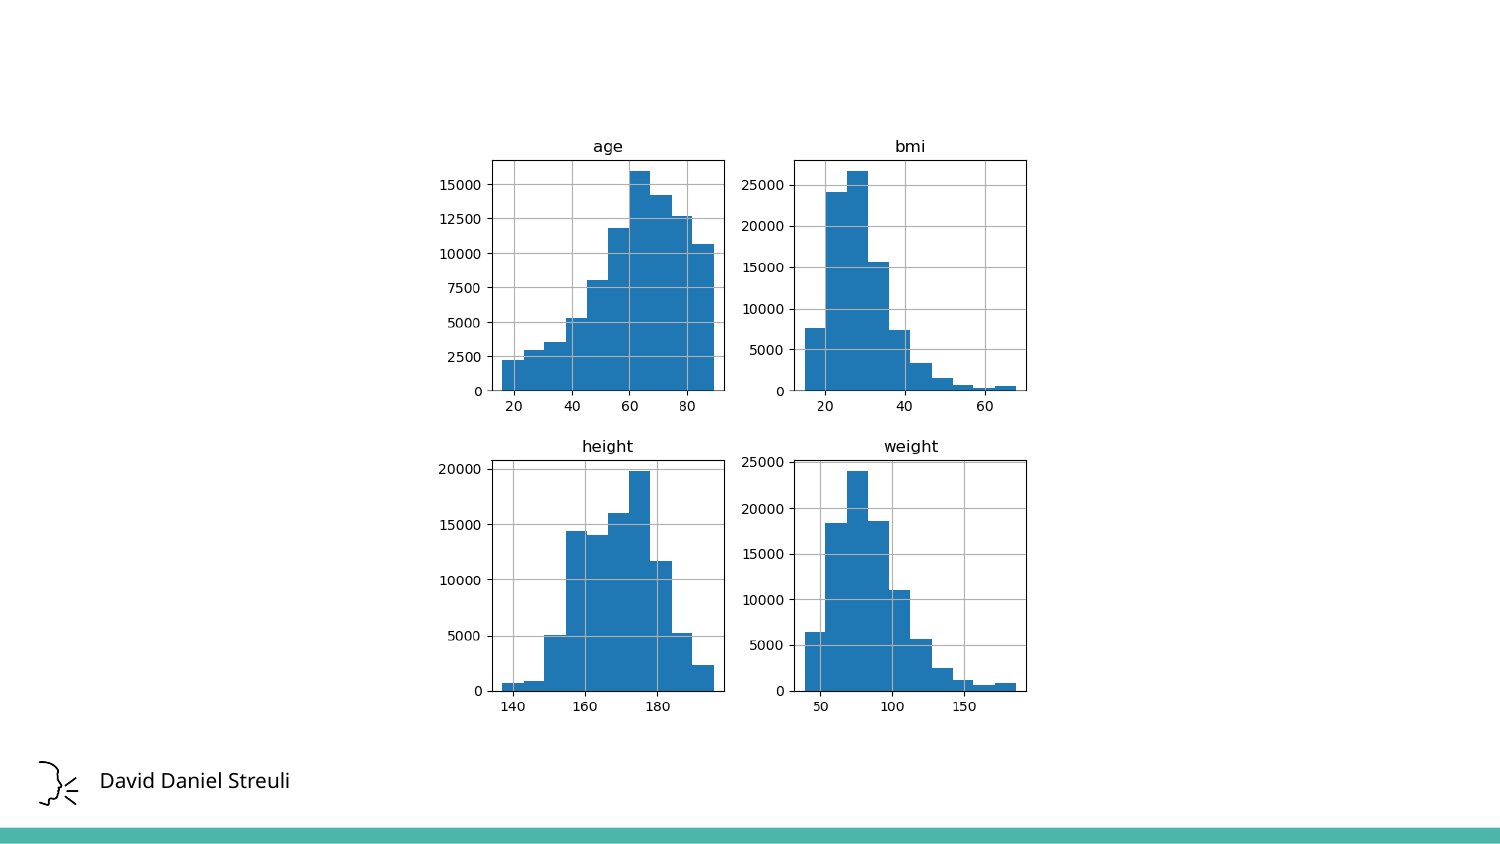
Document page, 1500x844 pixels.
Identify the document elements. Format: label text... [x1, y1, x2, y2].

picture [36, 761, 81, 806]
text_box David Daniel Streuli [84, 755, 398, 806]
picture [405, 77, 1095, 767]
